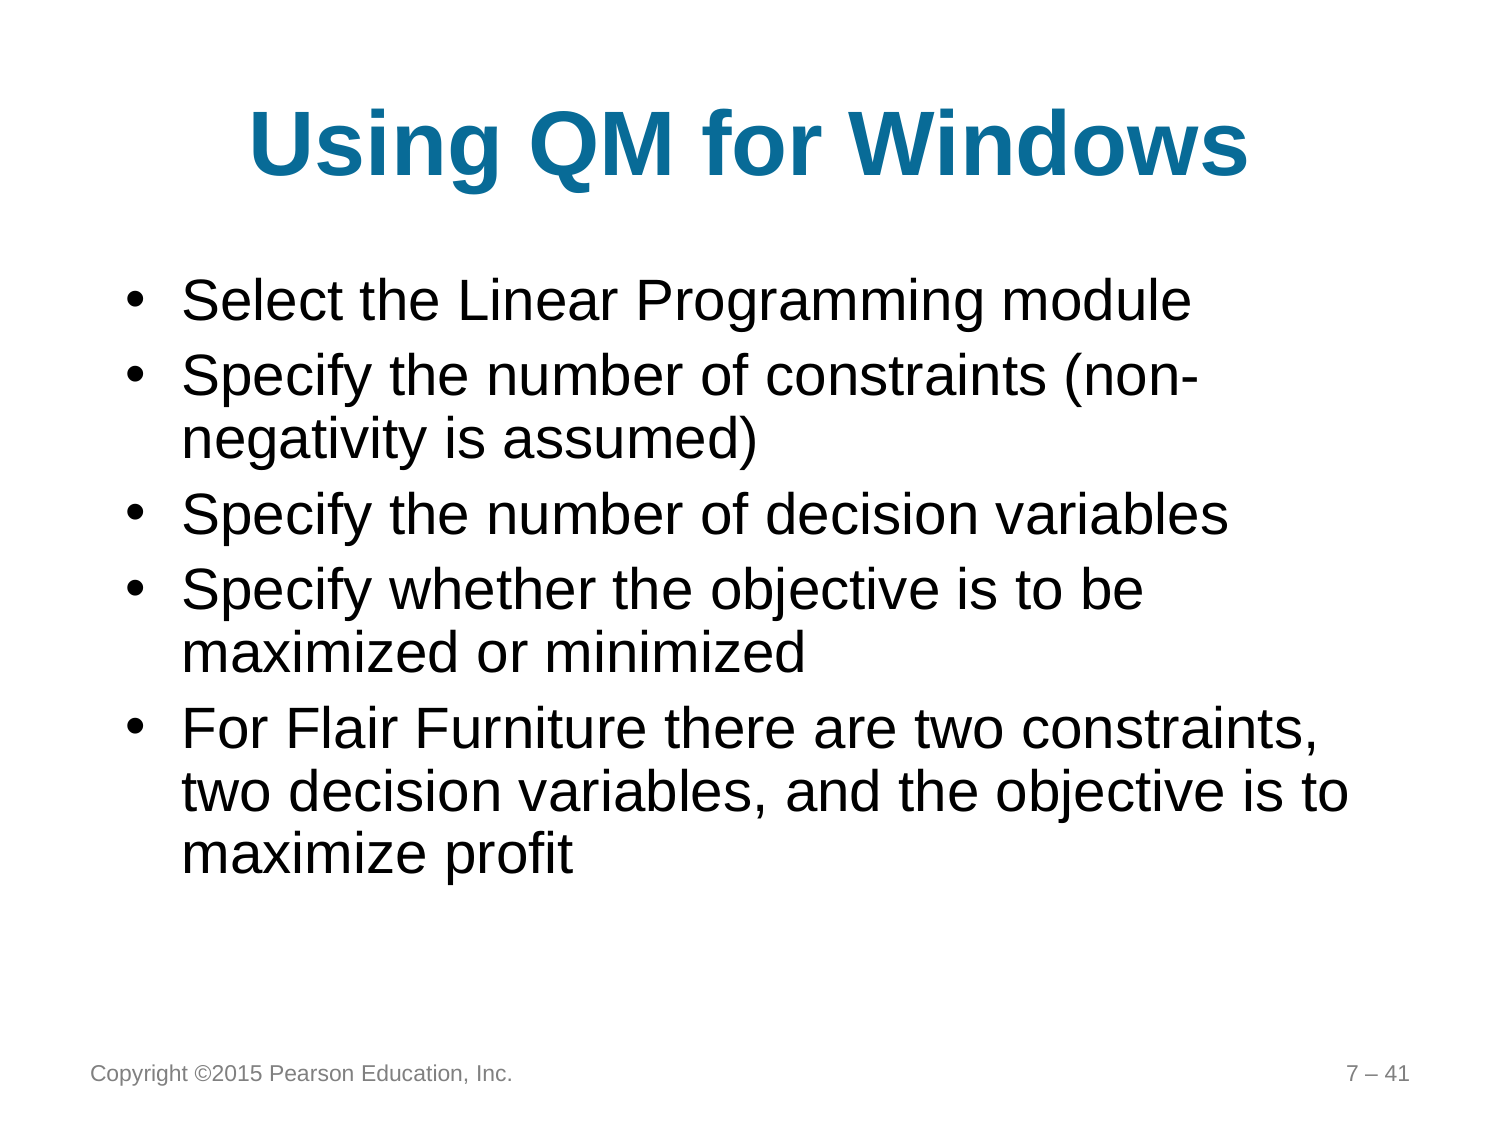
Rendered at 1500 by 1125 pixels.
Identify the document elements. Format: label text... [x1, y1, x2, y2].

slide_number Copyright ©2015 Pearson Education, Inc. [75, 1042, 538, 1103]
slide_number 7 – 41 [1074, 1042, 1425, 1103]
list Select the Linear Programming module Specify the number of constraints (non-negativity is assumed) Specify the number of decision variables Specify whether the objective is to be maximized or minimized For Flair Furniture there are two constraints, two decision variables, and the objective is to maximize profit [110, 262, 1394, 1006]
title Using QM for Windows [74, 44, 1426, 233]
